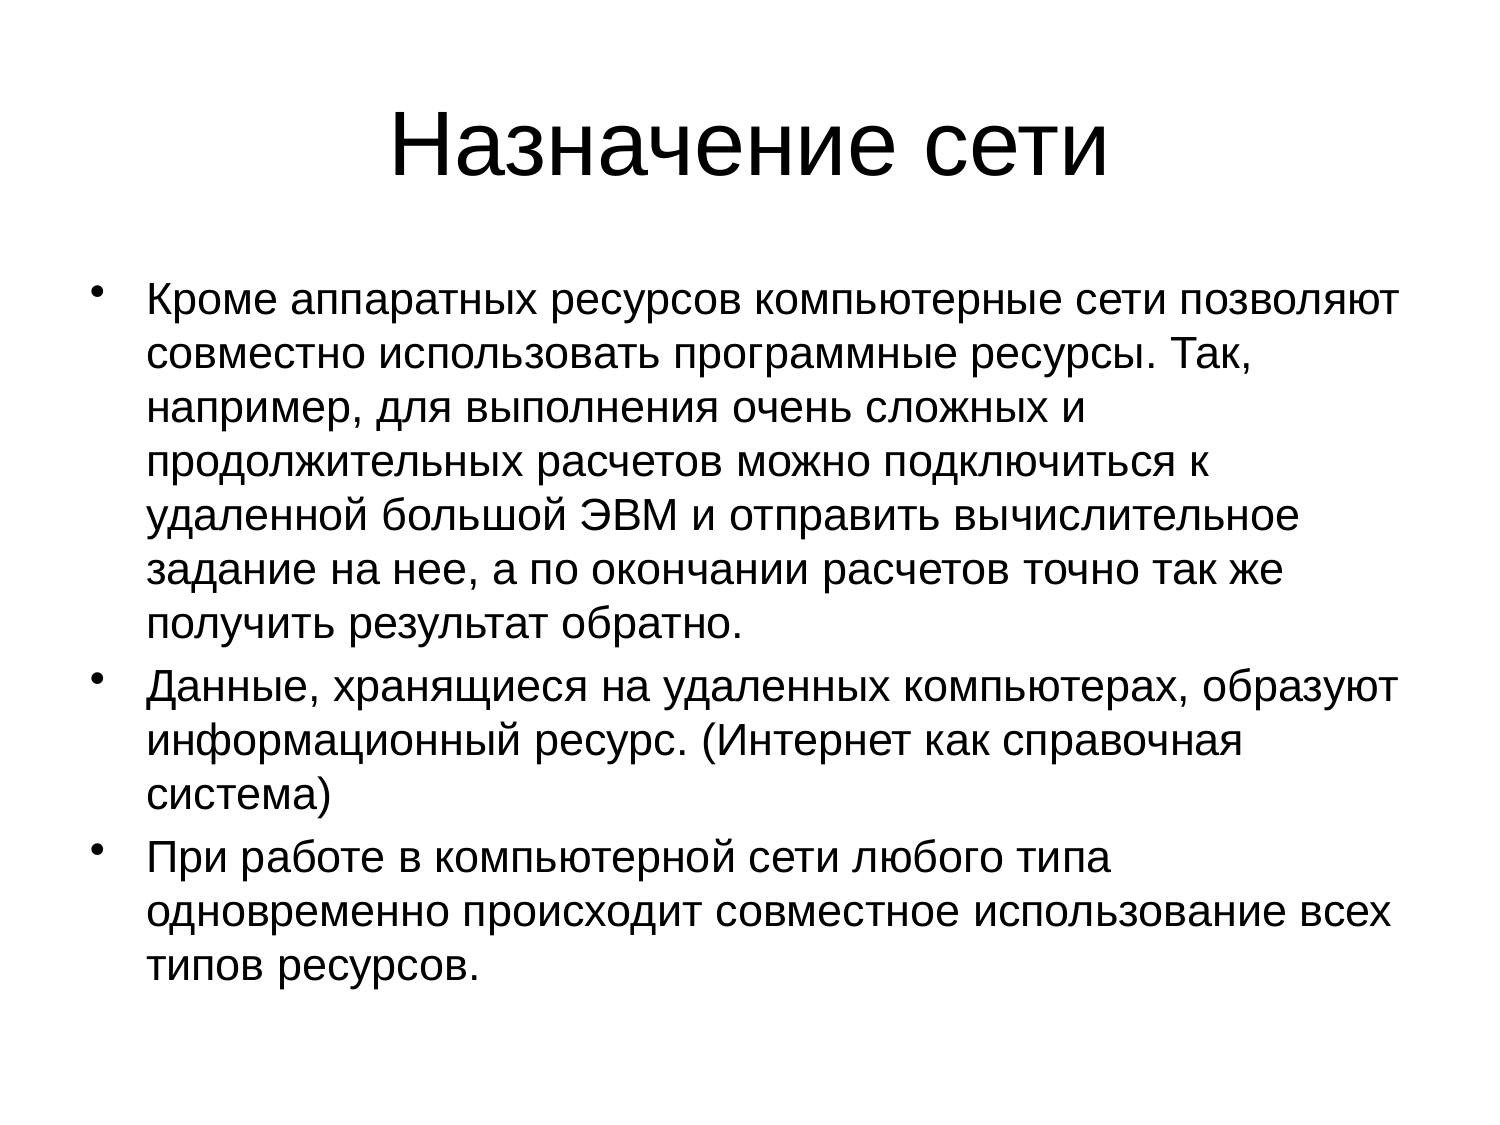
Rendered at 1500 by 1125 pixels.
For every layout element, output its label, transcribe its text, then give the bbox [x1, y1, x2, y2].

title Назначение сети [74, 44, 1426, 233]
list Кроме аппаратных ресурсов компьютерные сети позволяют совместно использовать программные ресурсы. Так, например, для выполнения очень сложных и продолжительных расчетов можно подключиться к удаленной большой ЭВМ и отправить вычислительное задание на нее, а по окончании расчетов точно так же получить результат обратно. Данные, хранящиеся на удаленных компьютерах, образуют информационный ресурс. (Интернет как справочная система) При работе в компьютерной сети любого типа одновременно происходит совместное использование всех типов ресурсов. [74, 262, 1426, 1006]
